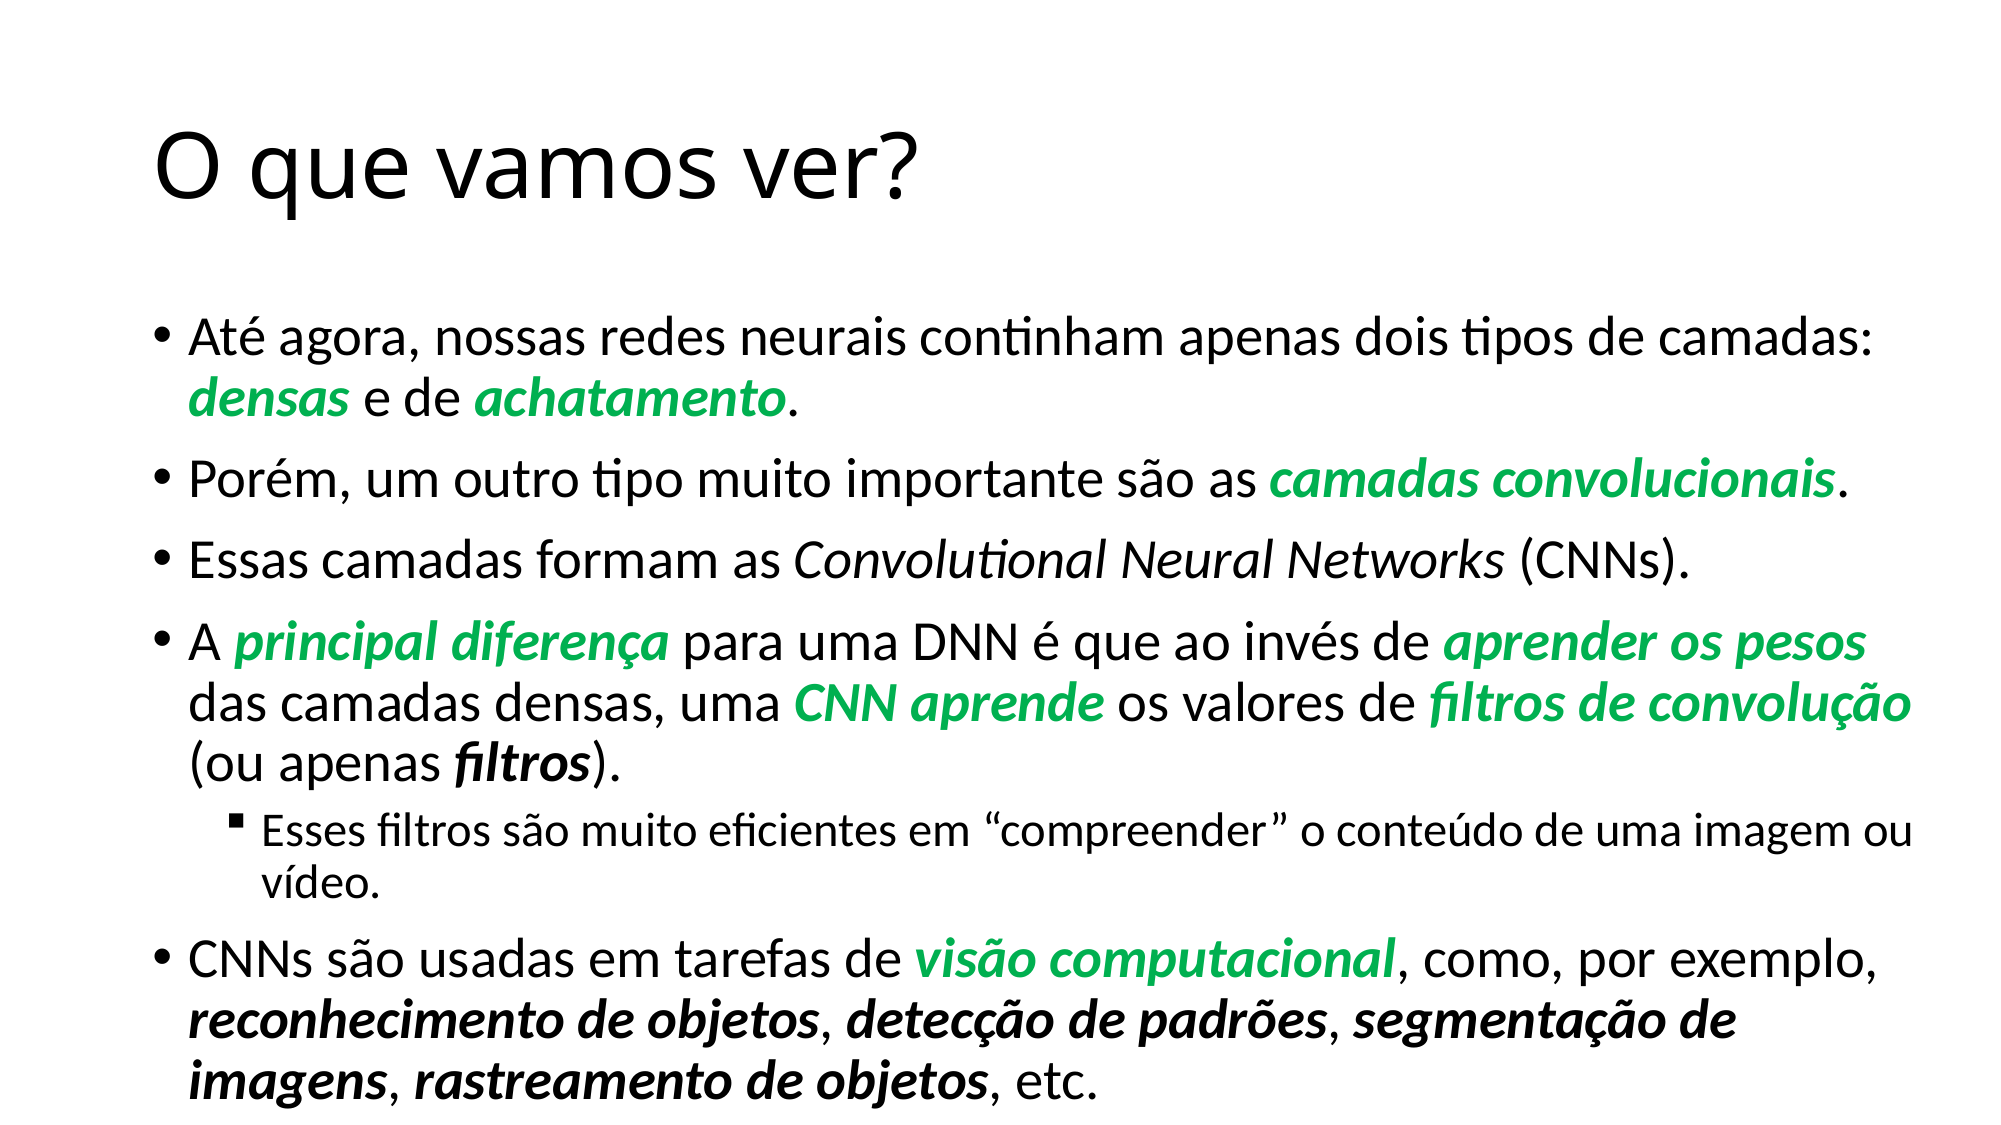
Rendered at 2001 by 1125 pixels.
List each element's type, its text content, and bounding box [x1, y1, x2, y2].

title O que vamos ver? [137, 59, 1863, 278]
list Até agora, nossas redes neurais continham apenas dois tipos de camadas: densas e de achatamento. Porém, um outro tipo muito importante são as camadas convolucionais. Essas camadas formam as Convolutional Neural Networks (CNNs). A principal diferença para uma DNN é que ao invés de aprender os pesos das camadas densas, uma CNN aprende os valores de filtros de convolução (ou apenas filtros). Esses filtros são muito eficientes em “compreender” o conteúdo de uma imagem ou vídeo. CNNs são usadas em tarefas de visão computacional, como, por exemplo, reconhecimento de objetos, detecção de padrões, segmentação de imagens, rastreamento de objetos, etc. [137, 299, 1968, 1125]
